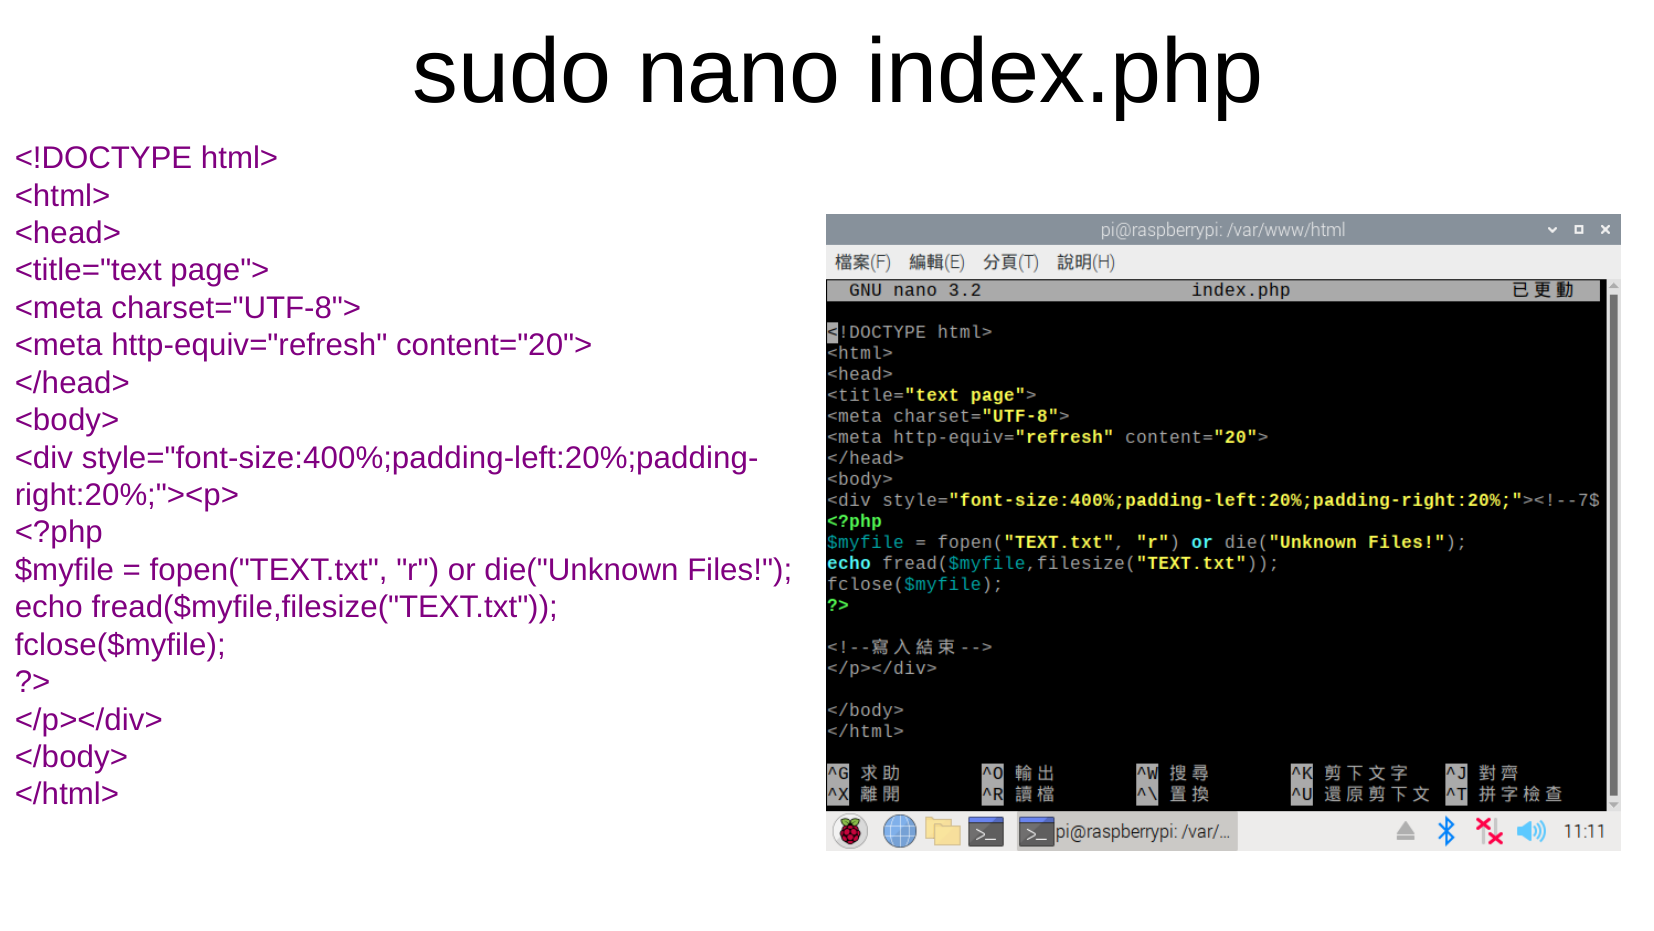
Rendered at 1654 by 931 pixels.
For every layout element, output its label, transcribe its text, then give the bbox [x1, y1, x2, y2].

picture [826, 214, 1622, 851]
text_box sudo nano index.php [94, 0, 1583, 144]
text_box <!DOCTYPE html> <html> <head> <title="text page"> <meta charset="UTF-8"> <meta http-equiv="refresh" content="20"> </head> <body> <div style="font-size:400%;padding-left:20%;padding-right:20%;"><p> <?php $myfile = fopen("TEXT.txt", "r") or die("Unknown Files!"); echo fread($myfile,filesize("TEXT.txt")); fclose($myfile); ?> </p></div> </body> </html> [0, 129, 827, 770]
